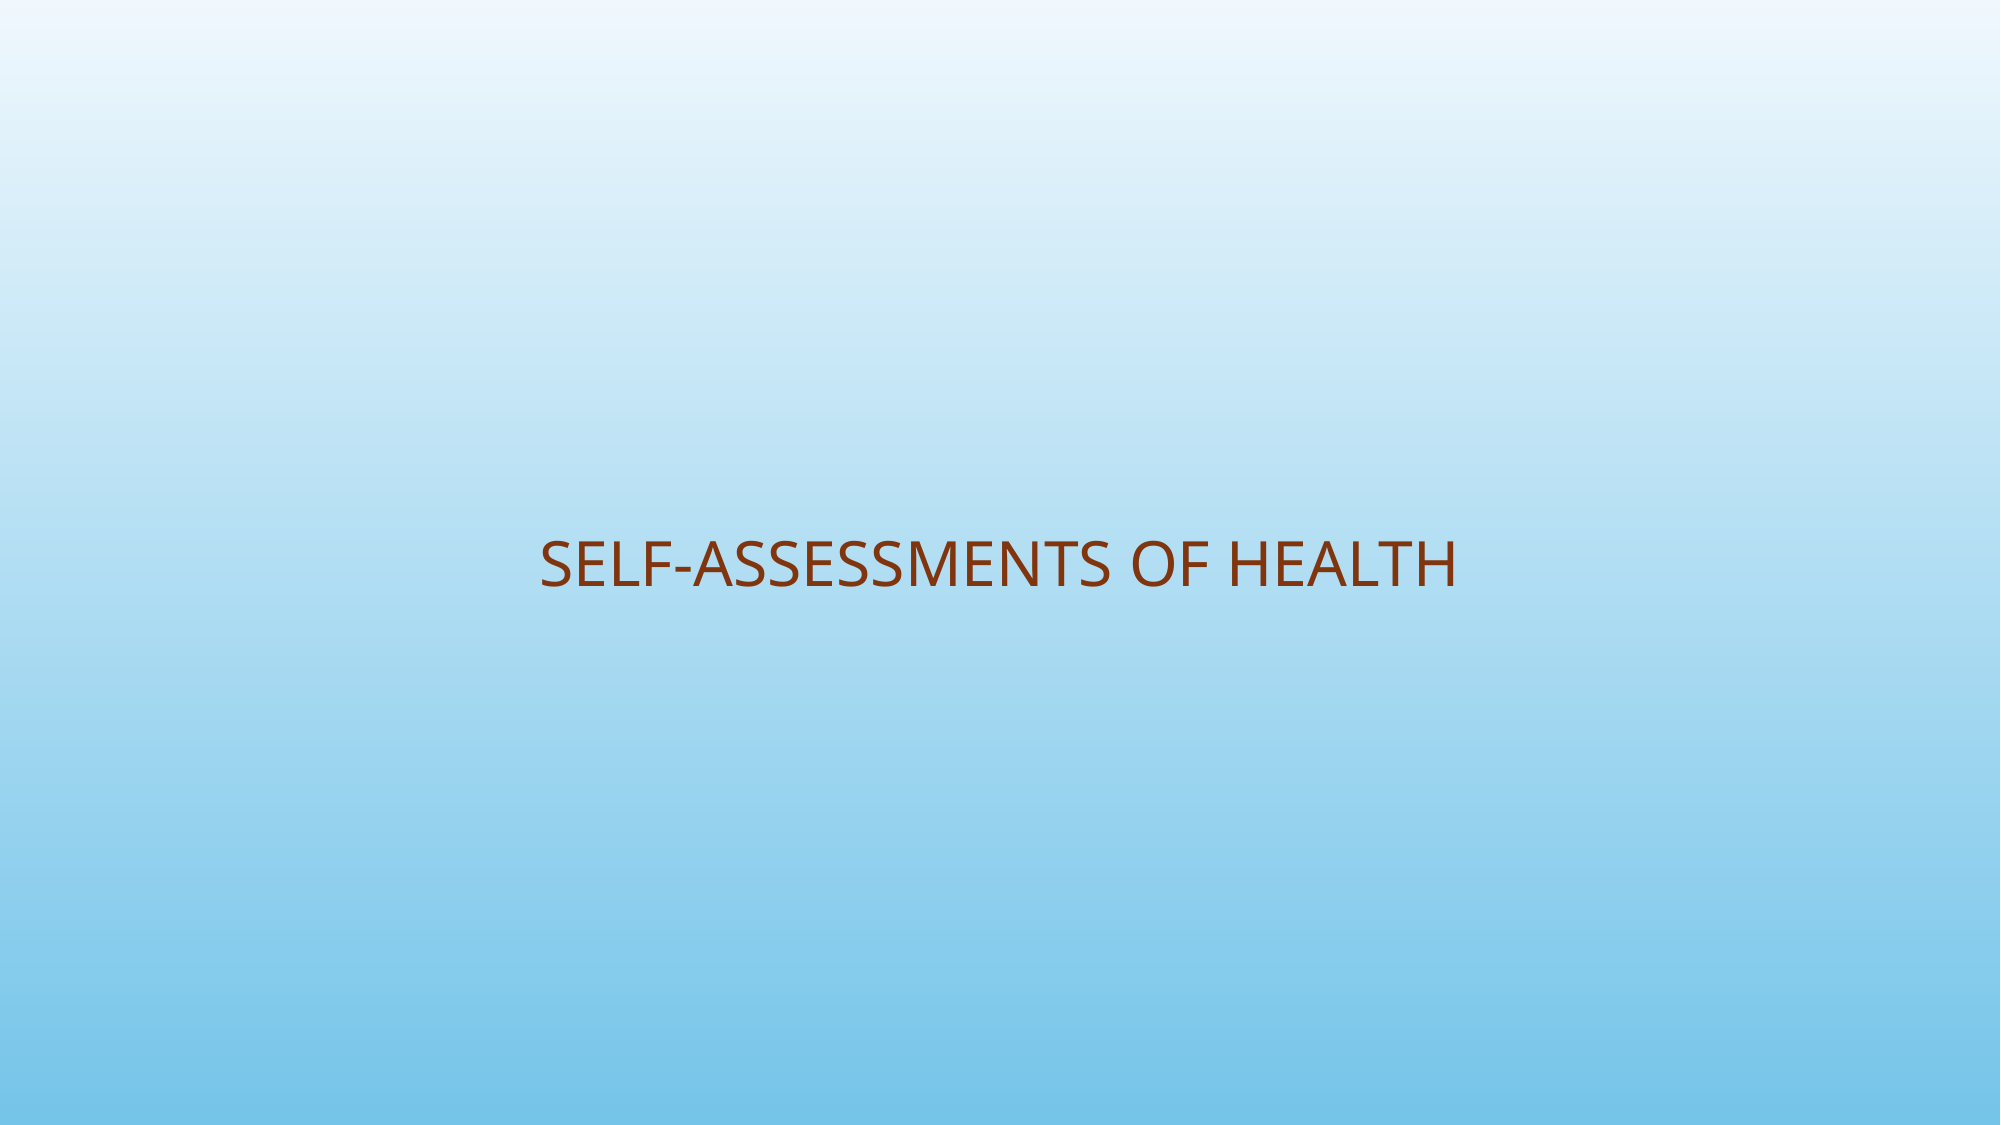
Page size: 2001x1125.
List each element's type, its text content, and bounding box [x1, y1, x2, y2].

text_box SELF-ASSESSMENTS OF HEALTH [0, 517, 2000, 607]
